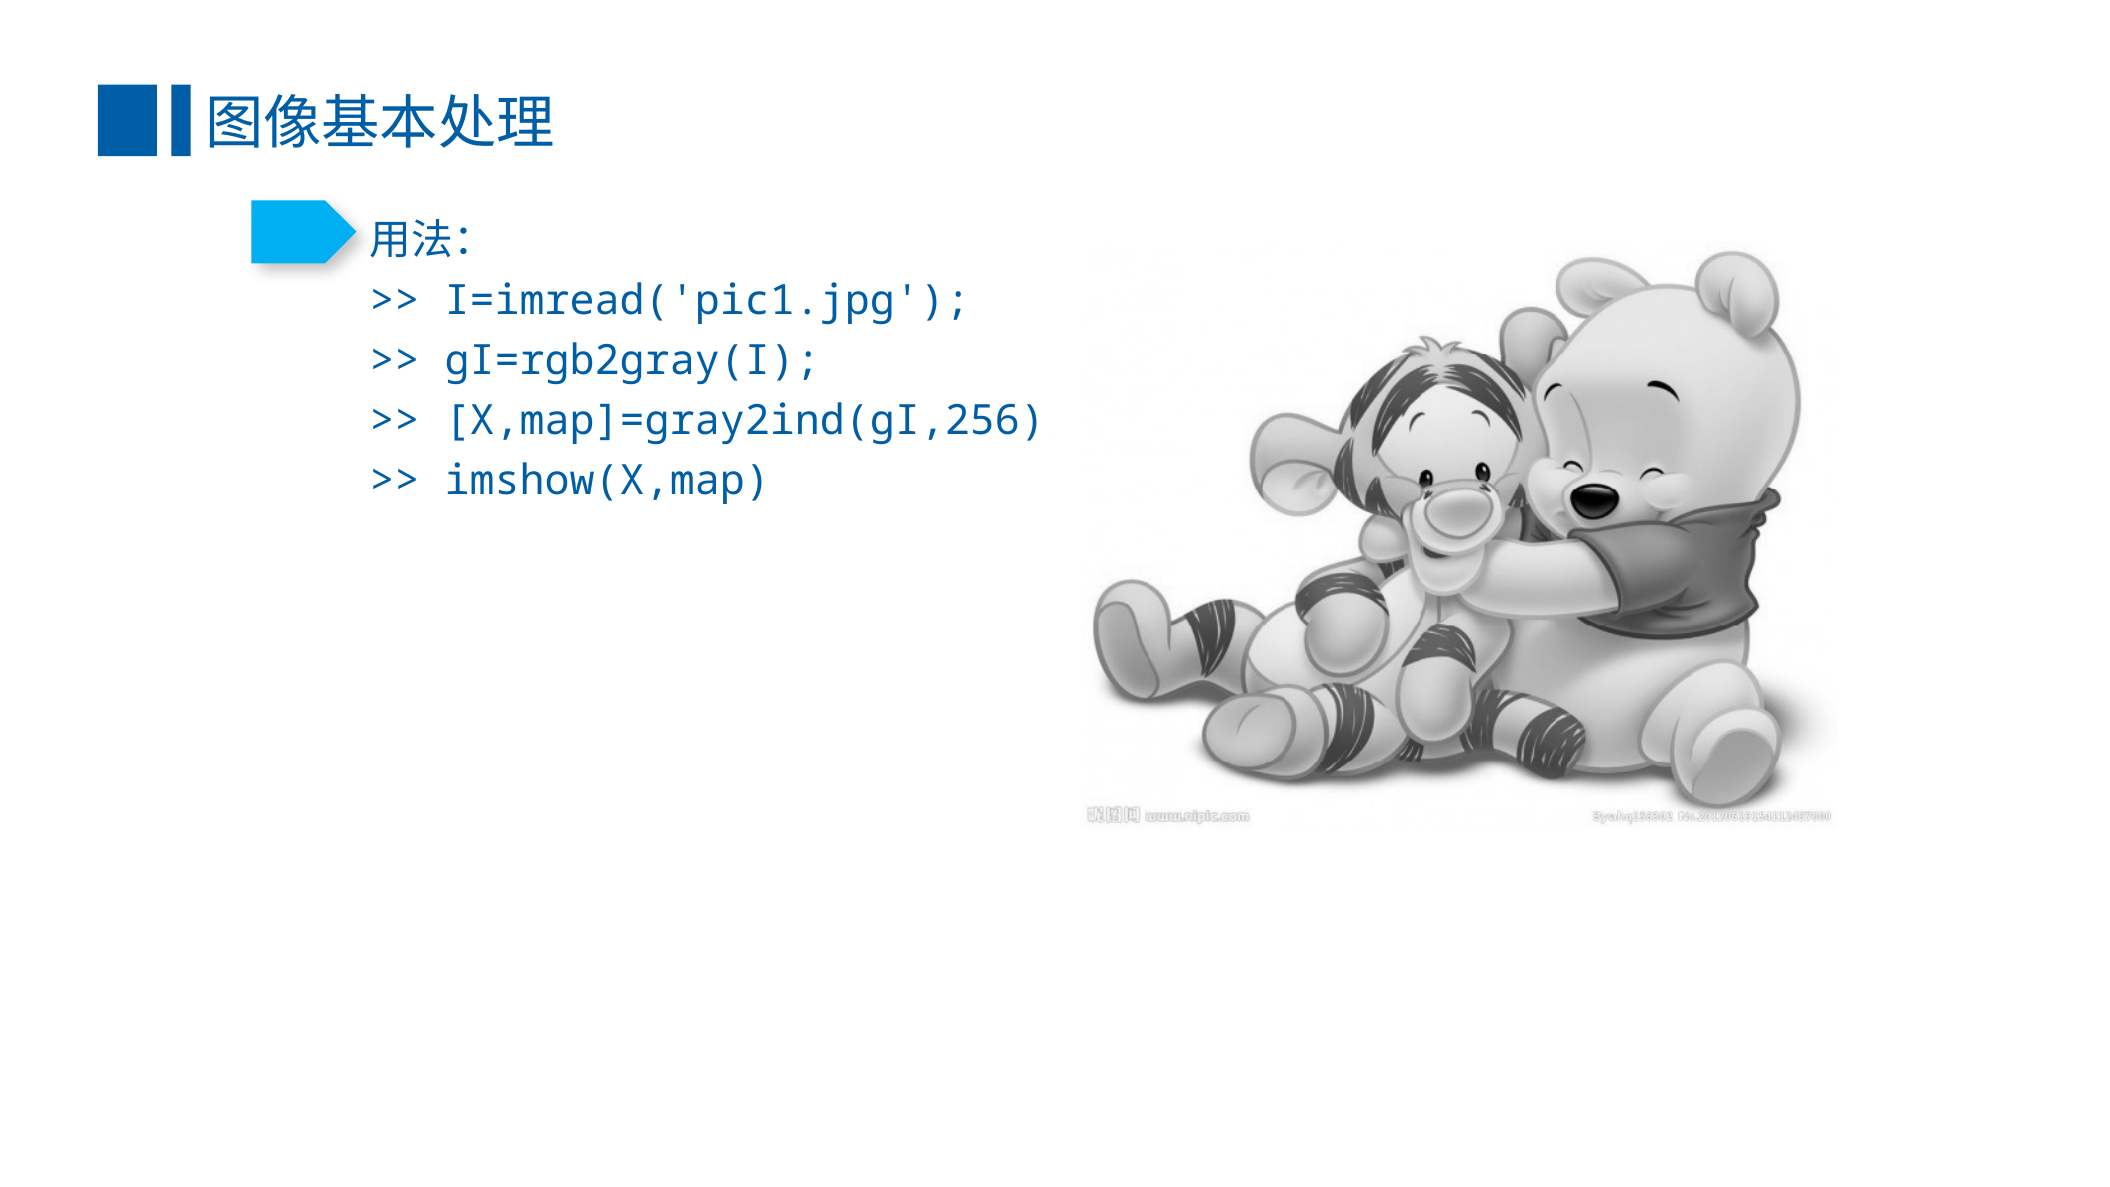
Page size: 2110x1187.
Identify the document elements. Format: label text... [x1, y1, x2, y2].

text_box 用法： >> I=imread('pic1.jpg'); >> gI=rgb2gray(I); >> [X,map]=gray2ind(gI,256); >> imshow(X,map) [353, 194, 2000, 511]
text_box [97, 77, 986, 164]
picture [1054, 200, 1886, 888]
text_box [250, 199, 353, 265]
